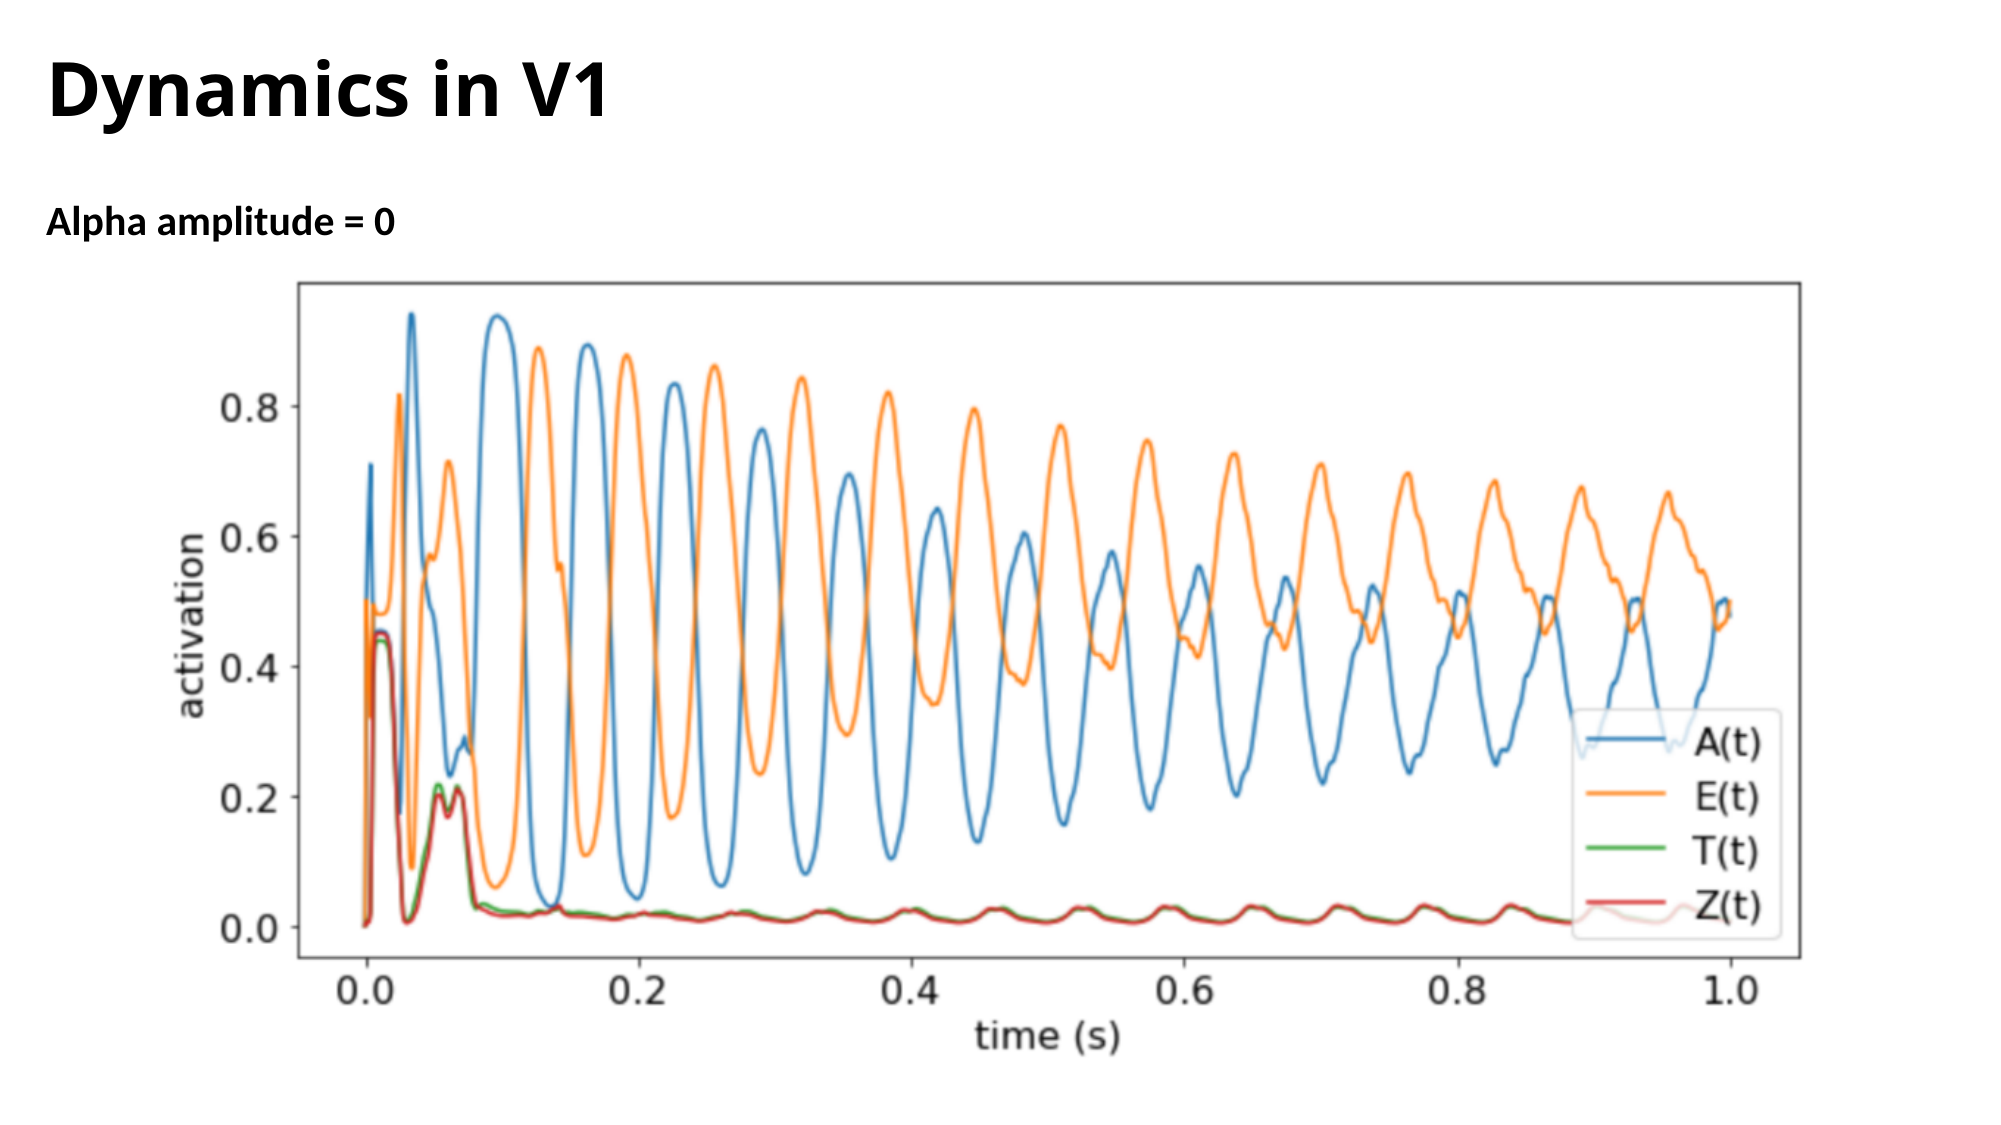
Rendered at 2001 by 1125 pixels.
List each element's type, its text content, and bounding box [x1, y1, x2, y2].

picture [163, 276, 1837, 1066]
list Alpha amplitude = 0 [31, 191, 1863, 906]
title Dynamics in V1 [31, 35, 1863, 150]
